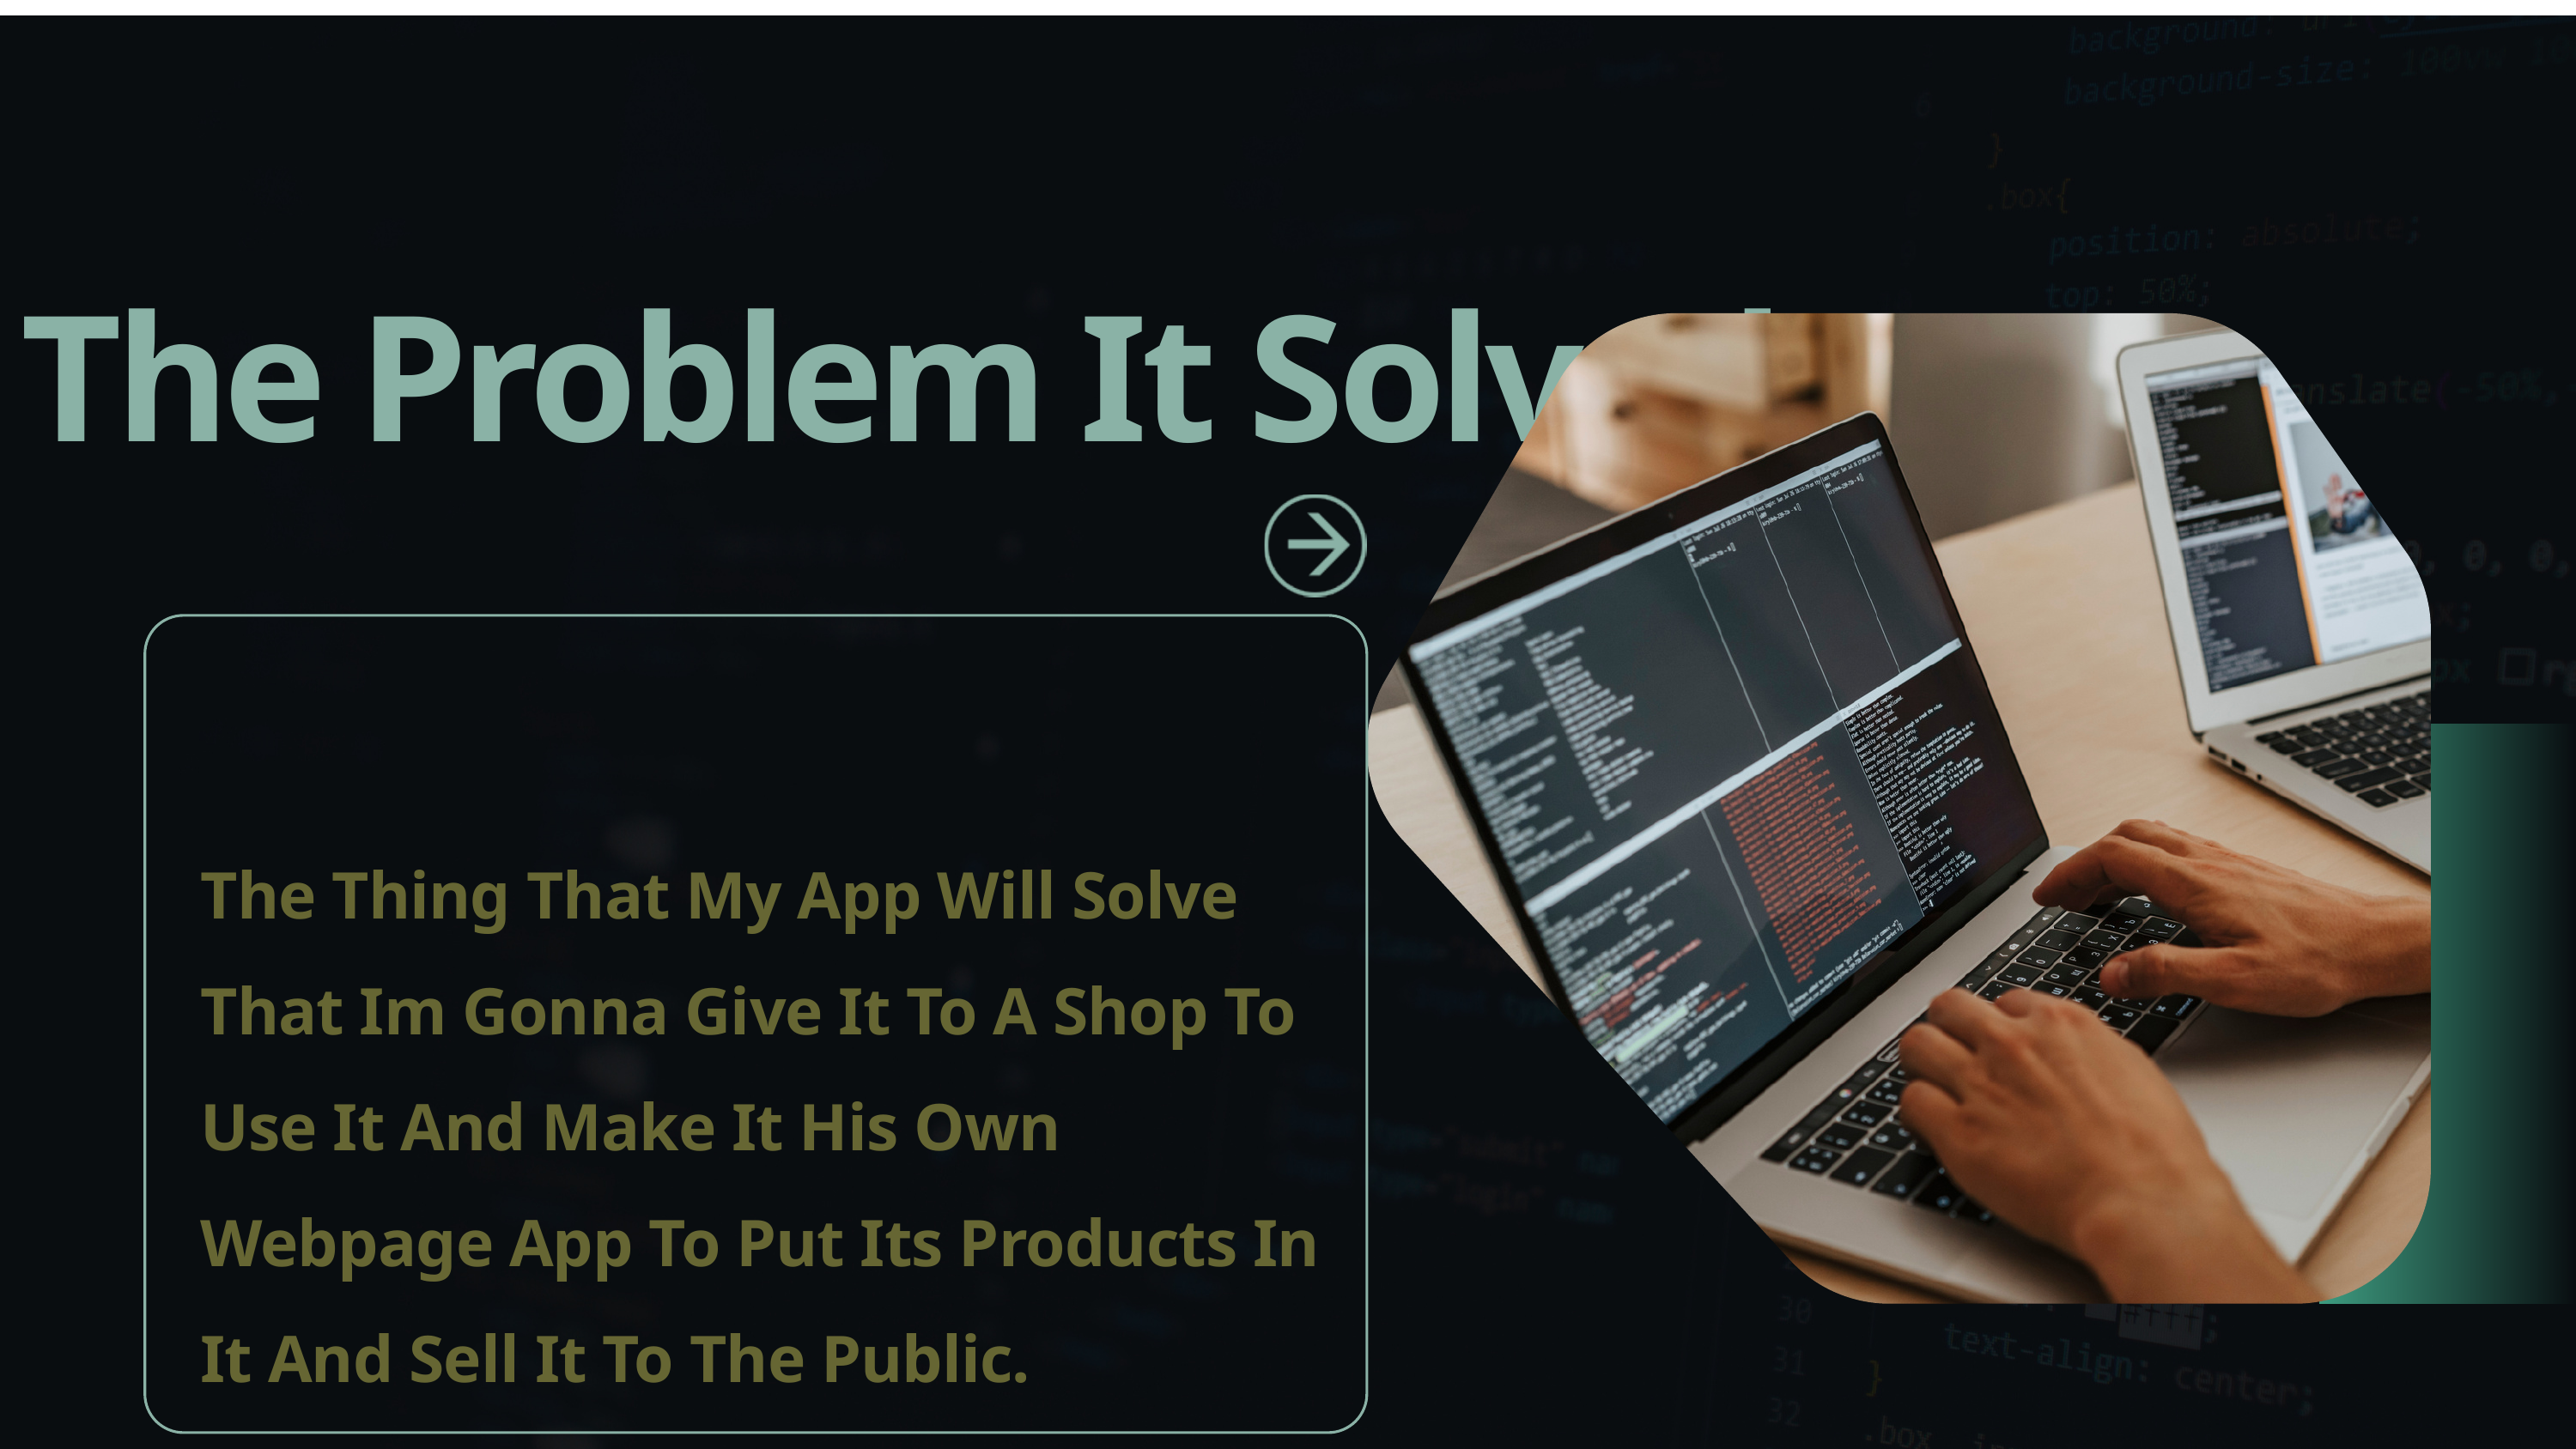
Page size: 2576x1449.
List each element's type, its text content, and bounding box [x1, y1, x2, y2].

text_box [0, 15, 2576, 1449]
text_box The Problem It Solved: [21, 310, 2332, 476]
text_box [144, 615, 1368, 1434]
text_box [1264, 494, 1362, 597]
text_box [2433, 724, 2576, 1304]
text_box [1366, 312, 2432, 1304]
